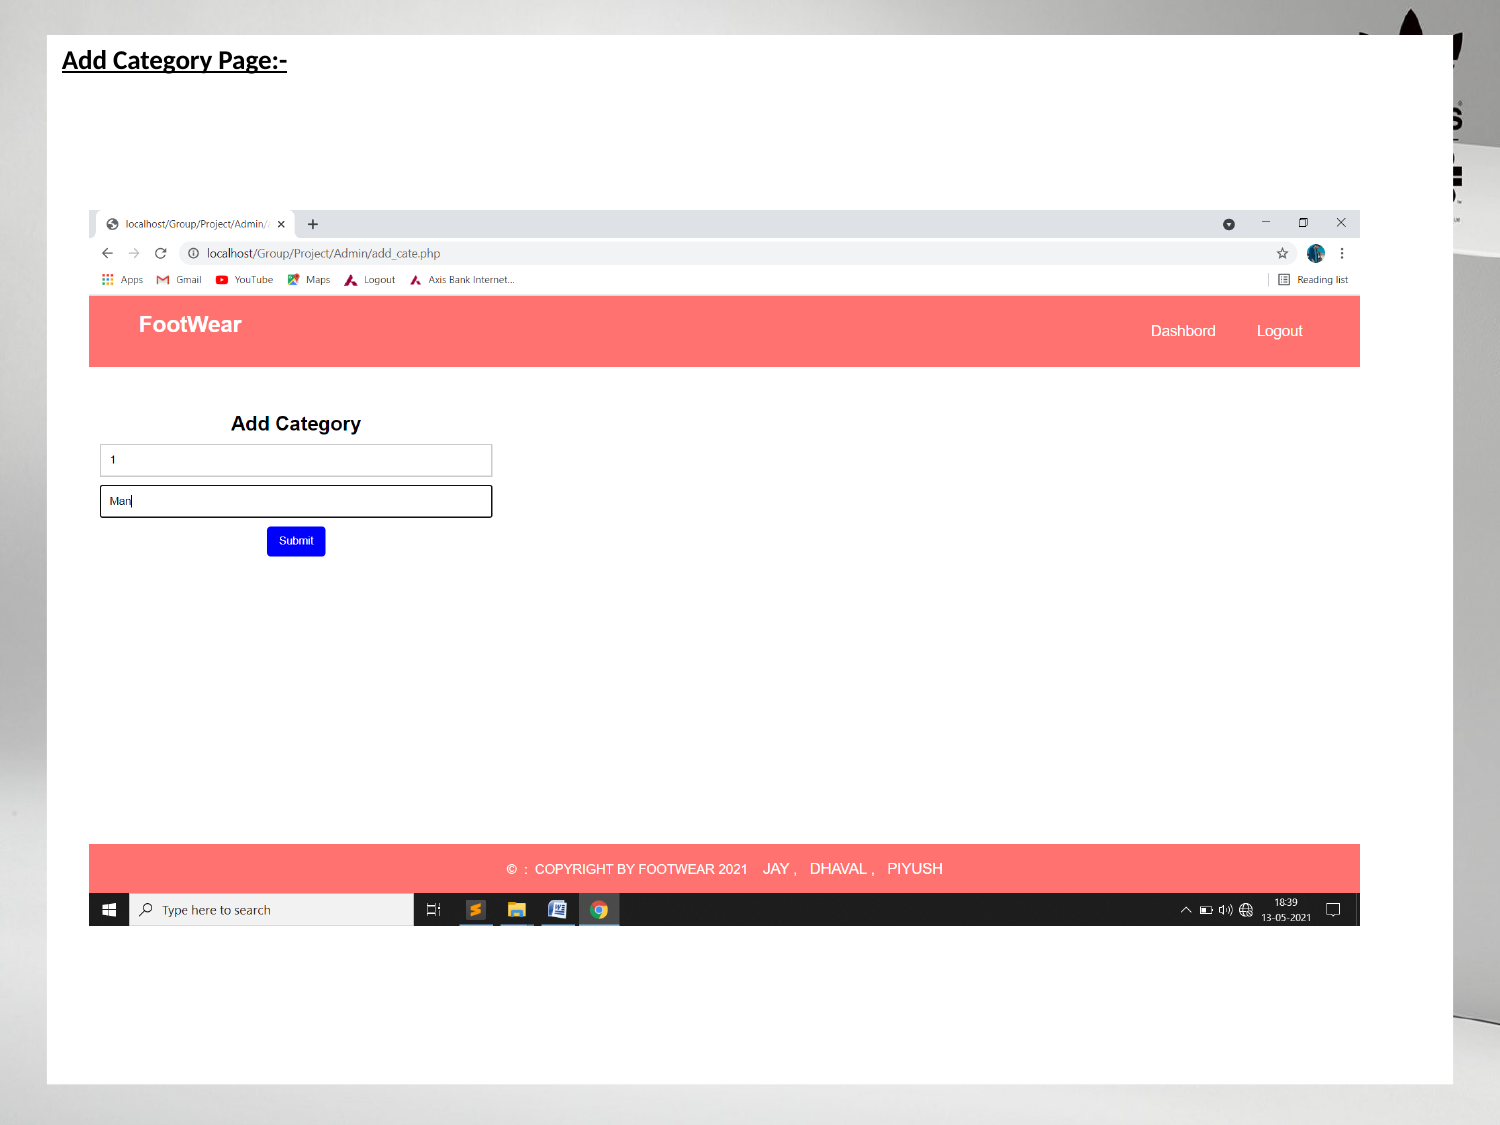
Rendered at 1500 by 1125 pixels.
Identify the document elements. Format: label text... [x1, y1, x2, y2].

picture [0, 0, 1500, 1125]
text_box Add Category Page:- [46, 35, 1454, 1085]
